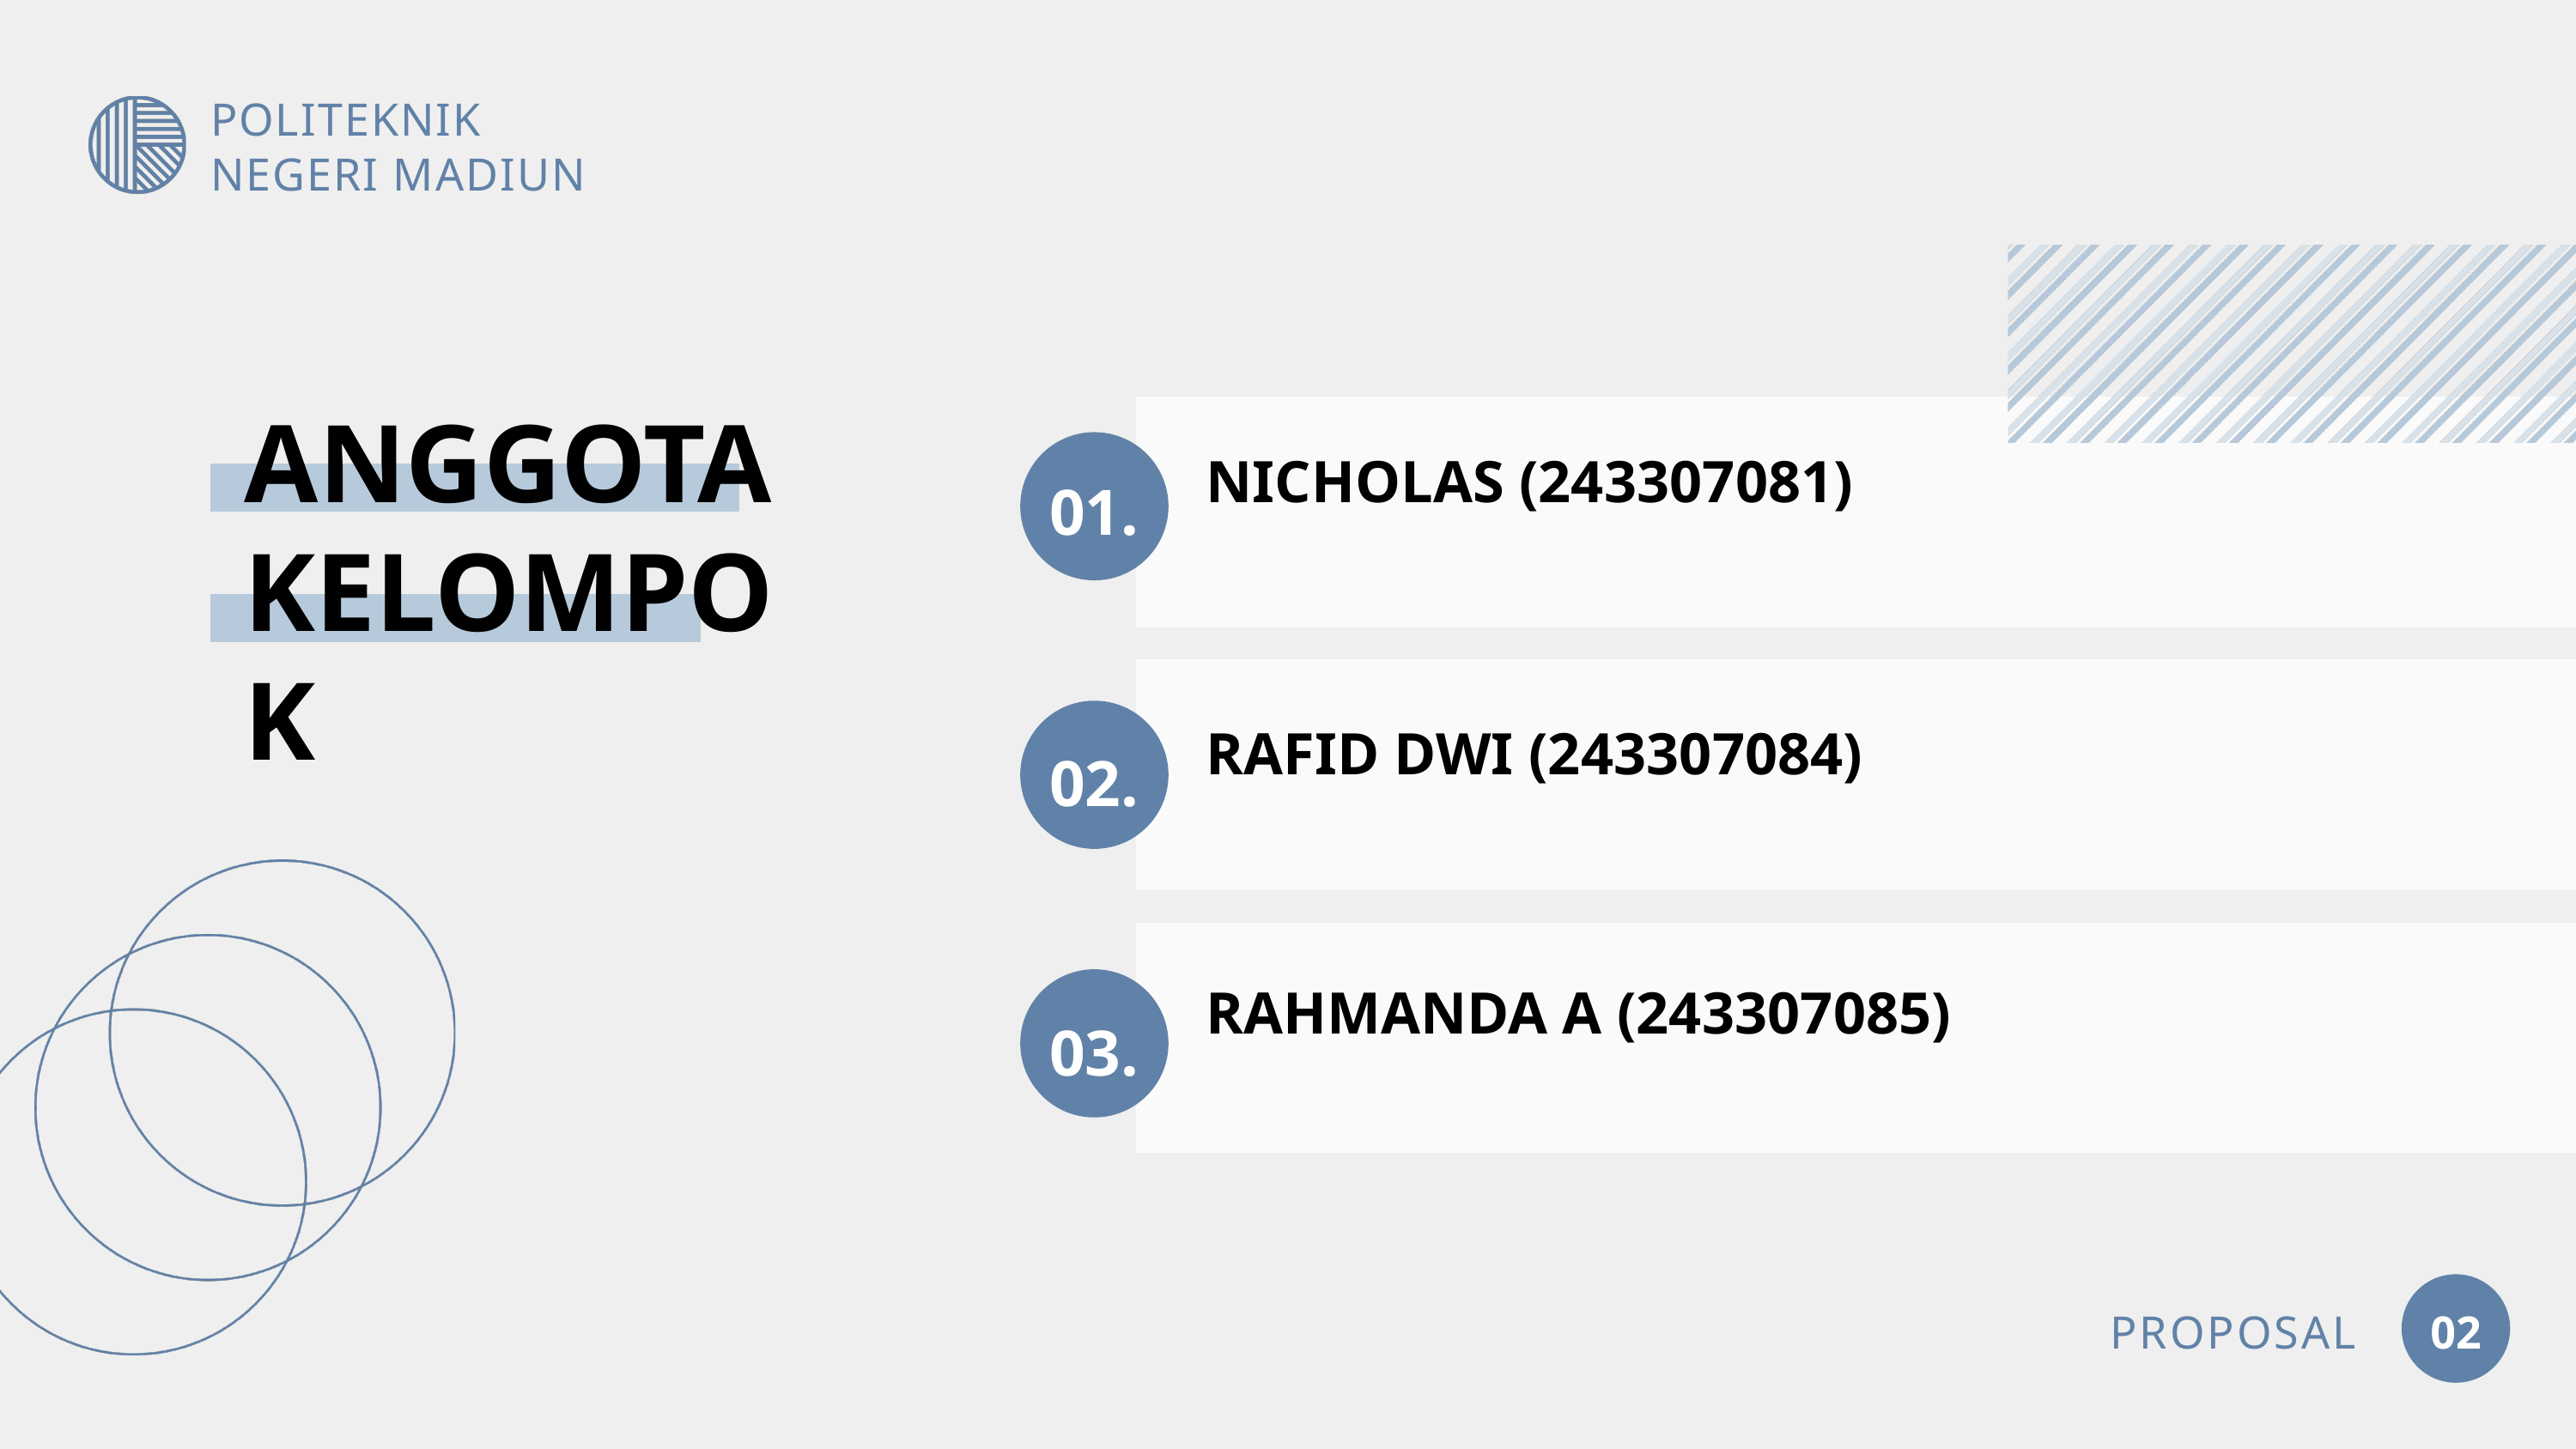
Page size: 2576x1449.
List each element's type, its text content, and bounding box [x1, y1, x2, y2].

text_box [1019, 432, 1170, 581]
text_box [1135, 396, 2576, 627]
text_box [210, 594, 702, 643]
text_box [0, 859, 456, 1355]
text_box [88, 96, 186, 194]
text_box POLITEKNIK NEGERI MADIUN [210, 89, 653, 201]
text_box [2008, 245, 2576, 396]
text_box ANGGOTA KELOMPOK [244, 395, 841, 782]
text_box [210, 464, 740, 512]
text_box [2401, 1274, 2511, 1383]
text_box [1135, 922, 2576, 1154]
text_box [1019, 700, 1170, 850]
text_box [1019, 968, 1170, 1118]
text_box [1135, 659, 2576, 891]
text_box PROPOSAL [1830, 1295, 2357, 1358]
